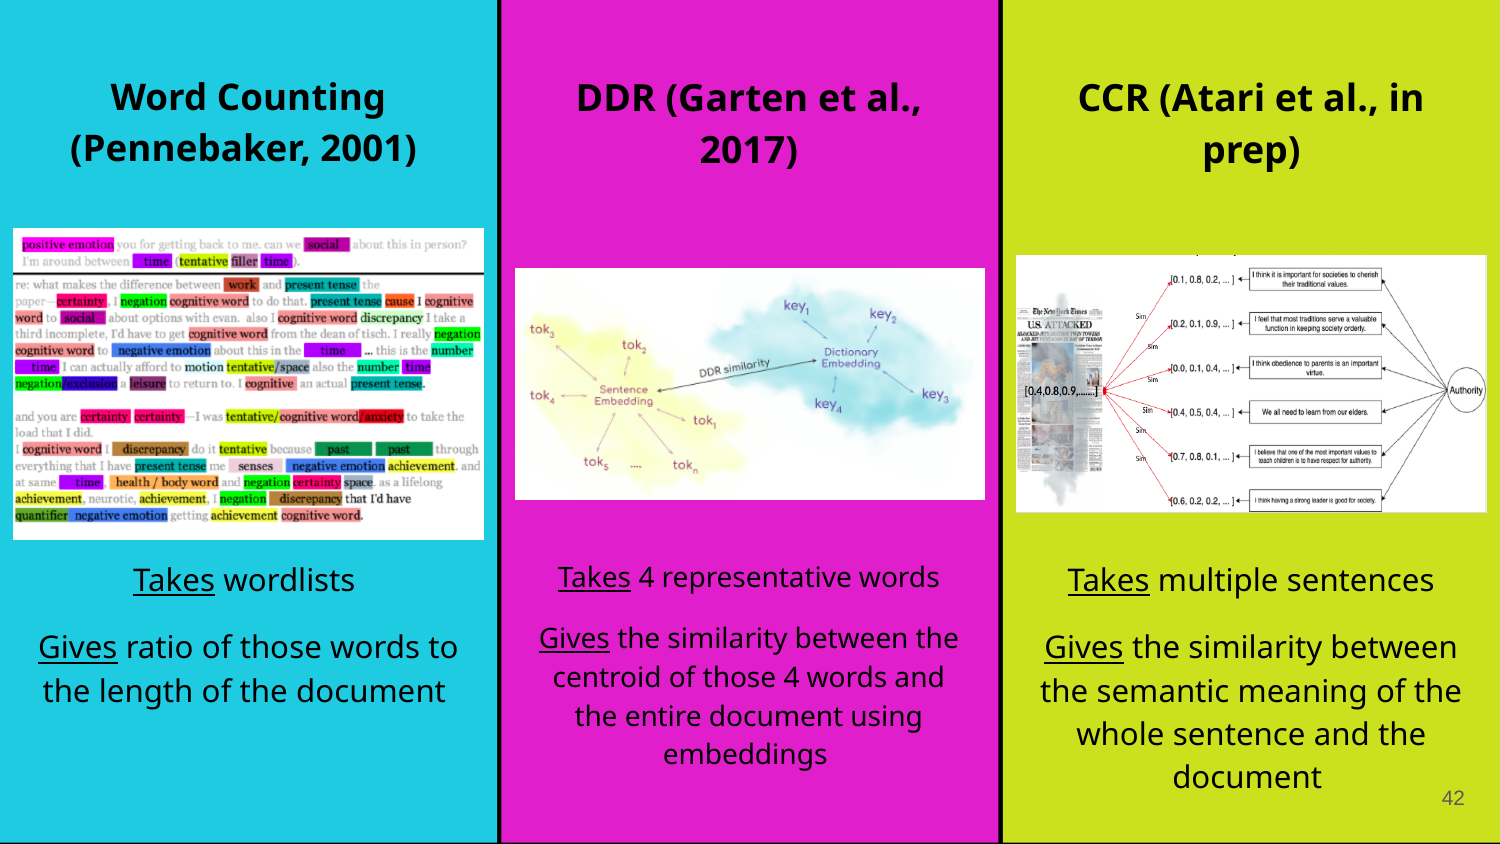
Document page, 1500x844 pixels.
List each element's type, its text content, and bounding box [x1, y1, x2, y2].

text_box [1002, 0, 1500, 843]
text_box [501, 0, 999, 843]
list CCR (Atari et al., in prep) [1022, 52, 1480, 167]
list Word Counting (Pennebaker, 2001) [19, 52, 478, 184]
slide_number ‹#› [1389, 764, 1480, 830]
list DDR (Garten et al., 2017) [520, 52, 978, 167]
picture [13, 228, 484, 540]
text_box [0, 0, 498, 843]
list Takes 4 representative words Gives the similarity between the centroid of those 4 words and the entire document using embeddings [520, 539, 978, 839]
list Takes multiple sentences Gives the similarity between the semantic meaning of the whole sentence and the document [1022, 539, 1480, 839]
picture [515, 268, 985, 500]
list Takes wordlists Gives ratio of those words to the length of the document [19, 548, 478, 839]
picture [1016, 255, 1487, 513]
